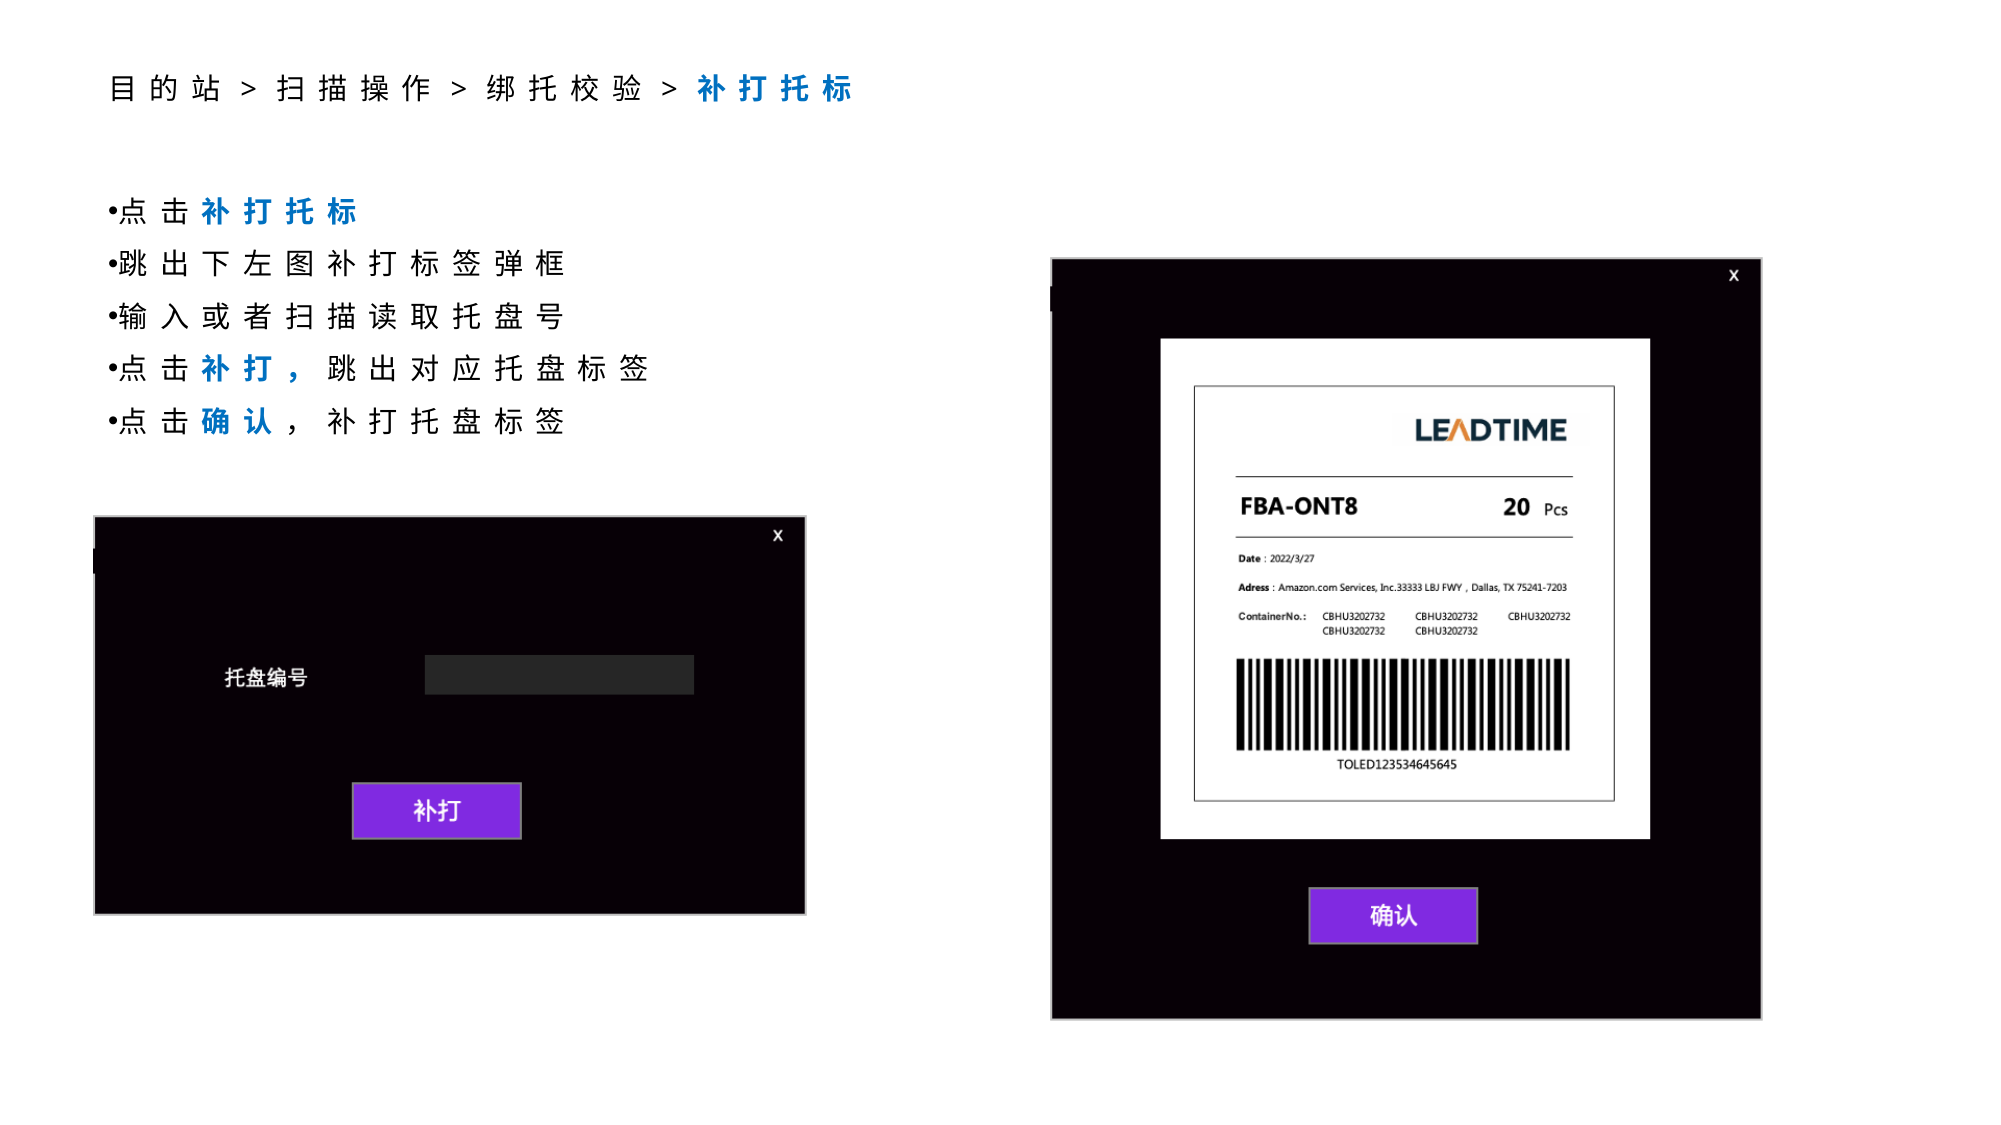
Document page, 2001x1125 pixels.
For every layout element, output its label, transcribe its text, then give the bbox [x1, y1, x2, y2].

picture [93, 511, 811, 920]
text_box 目的站>扫描操作>绑托校验>补打托标 点击补打托标 跳出下左图补打标签弹框 输入或者扫描读取托盘号 点击补打，跳出对应托盘标签 点击确认，补打托盘标签 [93, 63, 1930, 446]
picture [1046, 253, 1770, 1029]
